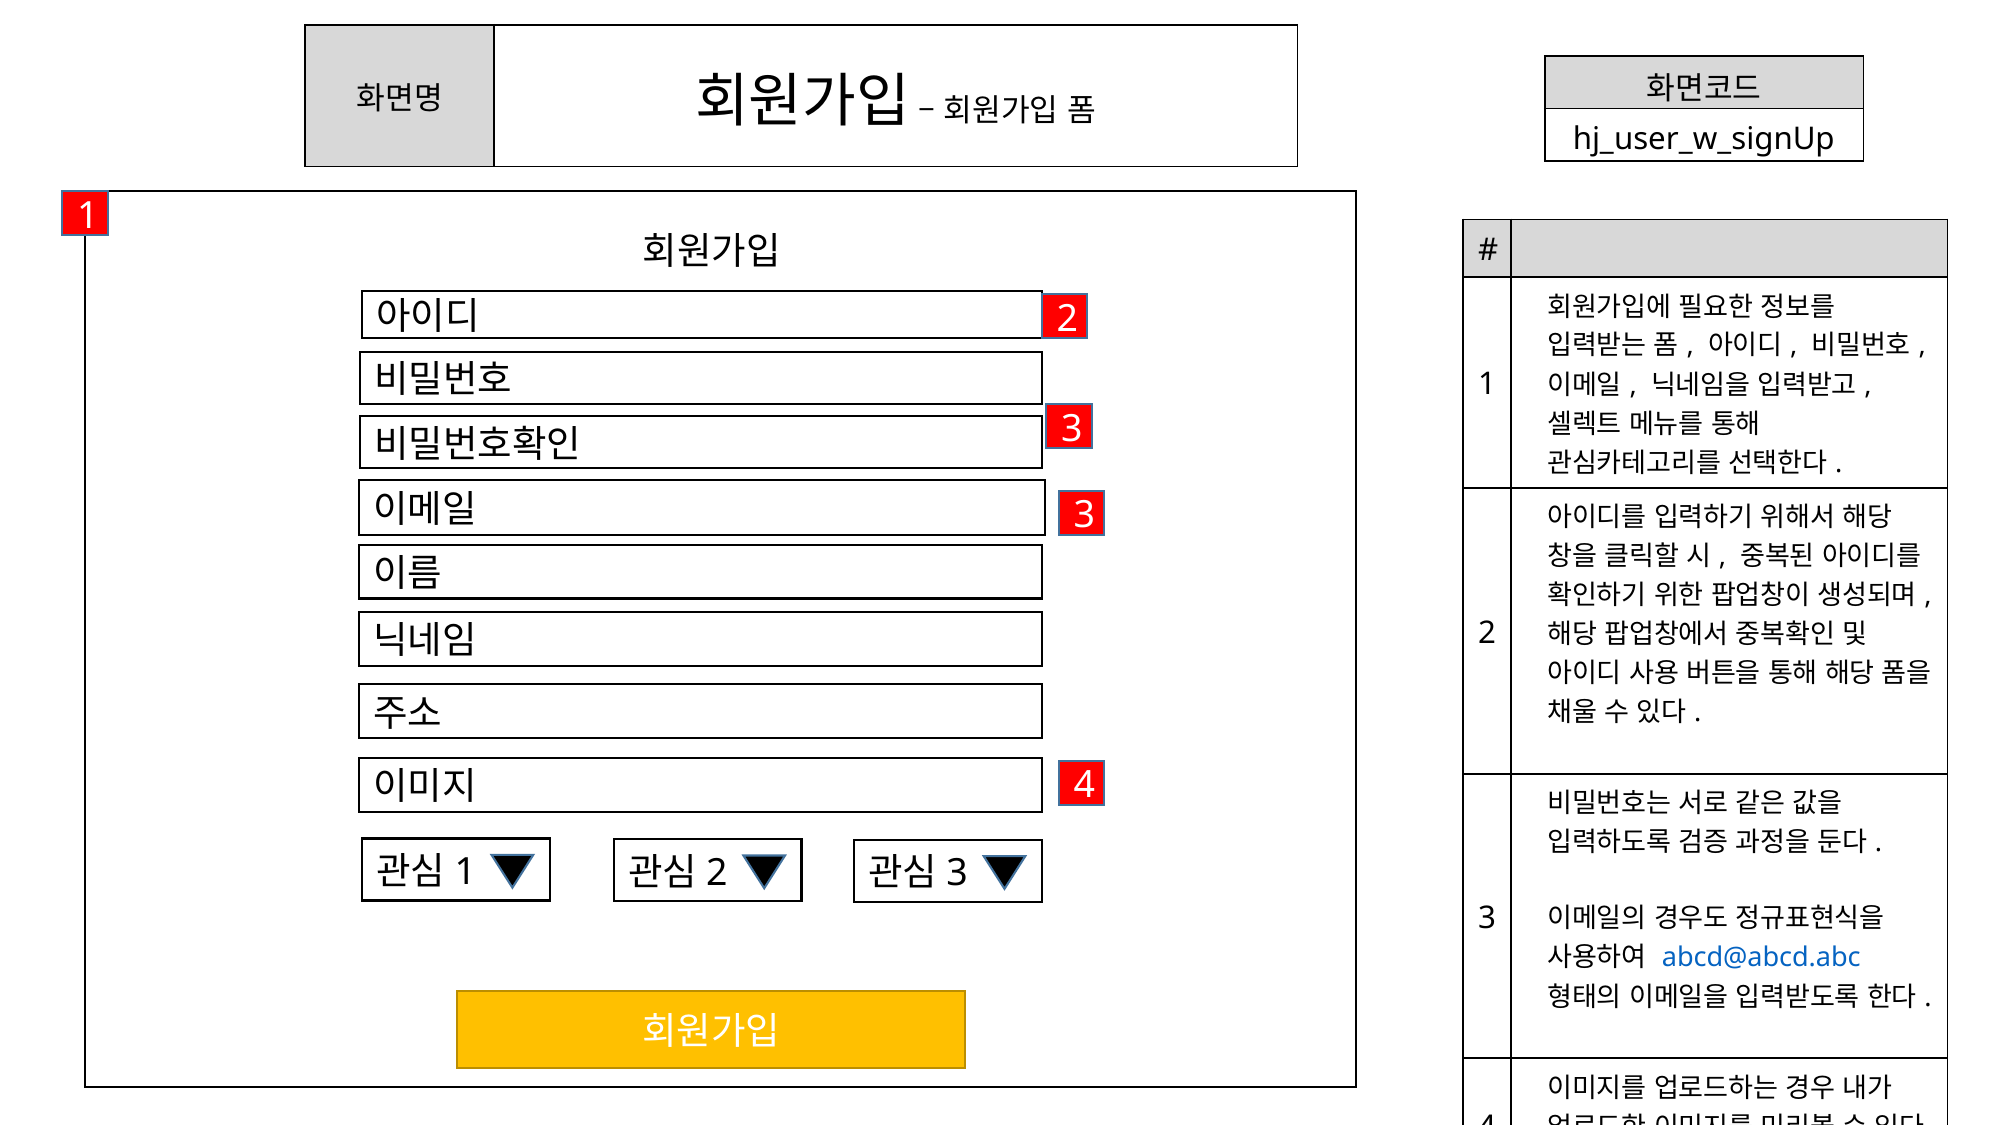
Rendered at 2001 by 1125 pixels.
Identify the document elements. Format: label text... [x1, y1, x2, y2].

text_box 2 [1041, 293, 1088, 339]
table_cell 4 [1464, 1059, 1510, 1125]
text_box 아이디 [361, 290, 1043, 339]
text_box 닉네임 [358, 611, 1043, 667]
table_header 회원가입 – 회원가입 폼 [495, 26, 1297, 166]
table_header [1512, 220, 1947, 276]
table_cell 3 [1464, 775, 1510, 1057]
table_cell 이미지를 업로드하는 경우 내가 업로드한 이미지를 미리볼 수 있다. [1512, 1059, 1947, 1125]
text_box 비밀번호 [359, 351, 1043, 405]
text_box 이름 [358, 544, 1043, 600]
text_box 주소 [358, 683, 1043, 739]
table_header 화면명 [306, 26, 493, 166]
table_header 화면코드 [1546, 57, 1863, 108]
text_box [361, 838, 1042, 902]
table_cell 2 [1464, 489, 1510, 773]
text_box 4 [1058, 760, 1105, 806]
text_box [84, 190, 1357, 1088]
table_cell hj_user_w_signUp [1546, 109, 1863, 160]
text_box 이미지 [358, 757, 1043, 813]
text_box 1 [61, 190, 109, 236]
table_cell 회원가입에 필요한 정보를 입력받는 폼, 아이디, 비밀번호, 이메일, 닉네임을 입력받고, 셀렉트 메뉴를 통해 관심카테고리를 선택한다. [1512, 278, 1947, 487]
table_header # [1464, 220, 1510, 276]
text_box 회원가입 [456, 990, 966, 1069]
table_cell 1 [1464, 278, 1510, 487]
table_cell 아이디를 입력하기 위해서 해당 창을 클릭할 시, 중복된 아이디를 확인하기 위한 팝업창이 생성되며, 해당 팝업창에서 중복확인 및 아이디 사용 버튼을 통해 해당 폼을 채울 수 있다. [1512, 489, 1947, 773]
text_box 3 [1058, 490, 1105, 536]
text_box 비밀번호확인 [359, 415, 1043, 469]
text_box 이메일 [358, 479, 1046, 536]
table_cell 비밀번호는 서로 같은 값을 입력하도록 검증 과정을 둔다. 이메일의 경우도 정규표현식을 사용하여 abcd@abcd.abc 형태의 이메일을 입력받도록 한다. [1512, 775, 1947, 1057]
text_box 3 [1045, 403, 1093, 449]
